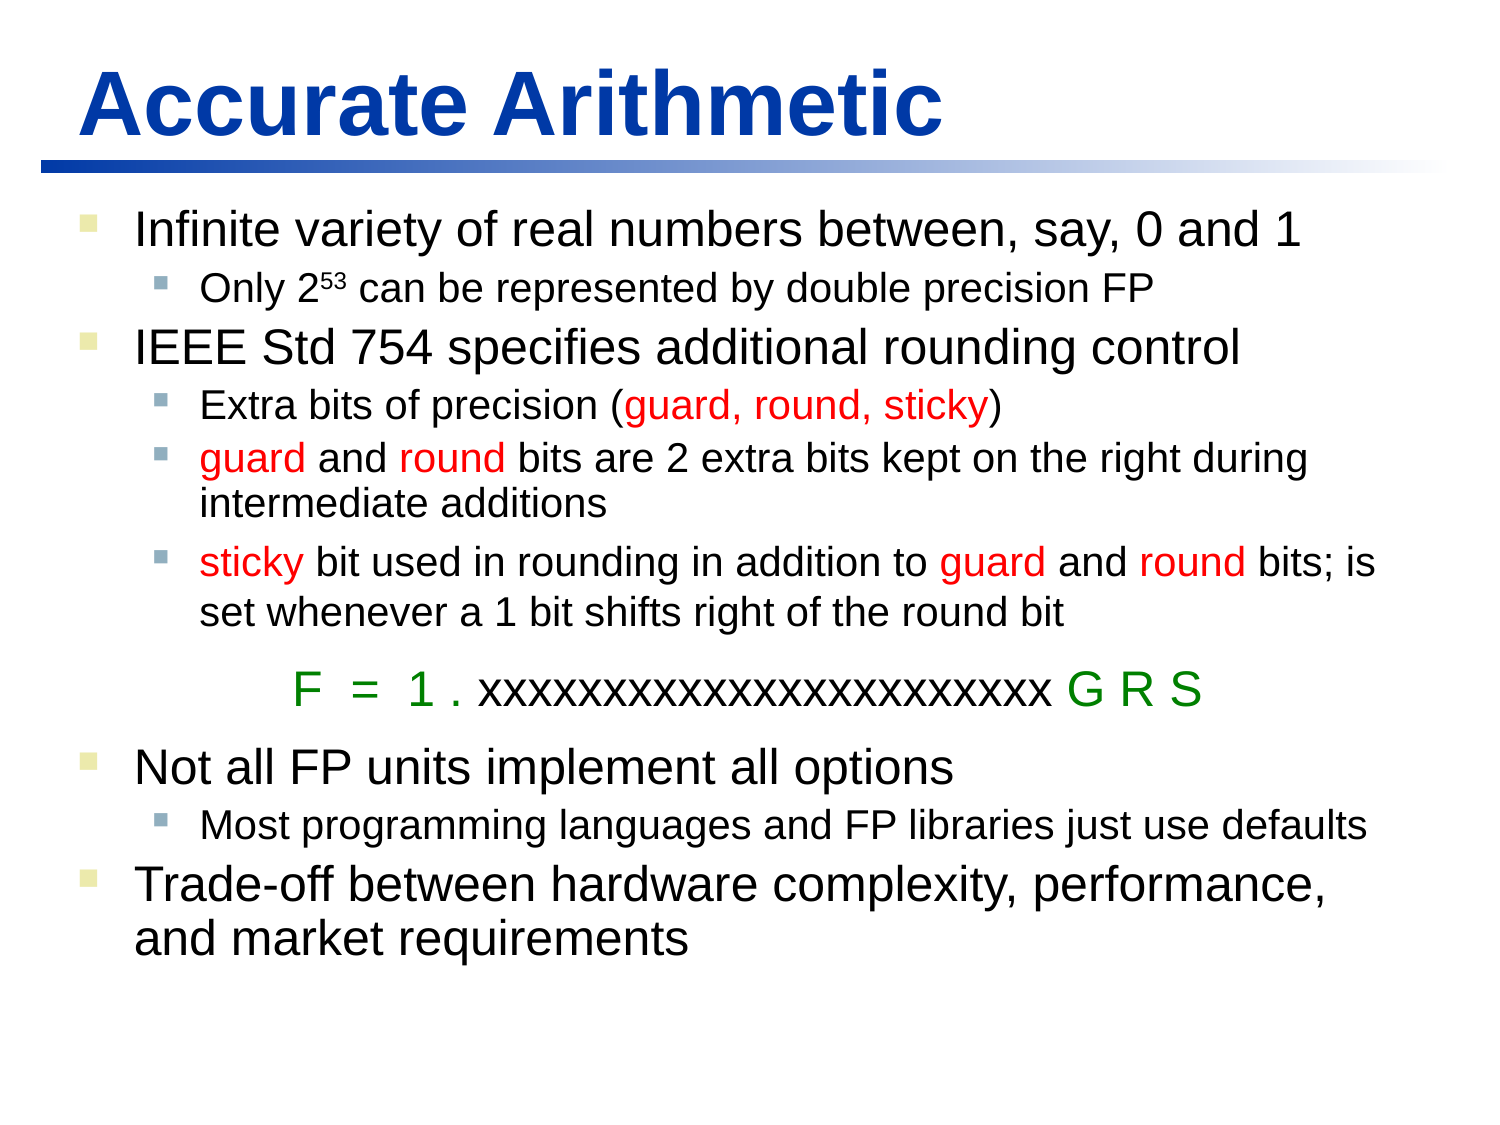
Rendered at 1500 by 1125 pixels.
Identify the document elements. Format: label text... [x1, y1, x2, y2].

list Infinite variety of real numbers between, say, 0 and 1 Only 253 can be represented by double precision FP IEEE Std 754 specifies additional rounding control Extra bits of precision (guard, round, sticky) guard and round bits are 2 extra bits kept on the right during intermediate additions sticky bit used in rounding in addition to guard and round bits; is set whenever a 1 bit shifts right of the round bit Not all FP units implement all options Most programming languages and FP libraries just use defaults Trade-off between hardware complexity, performance, and market requirements [62, 196, 1400, 1000]
title Accurate Arithmetic [62, 46, 1438, 162]
text_box F = 1 . xxxxxxxxxxxxxxxxxxxxxxx G R S [277, 648, 1218, 724]
